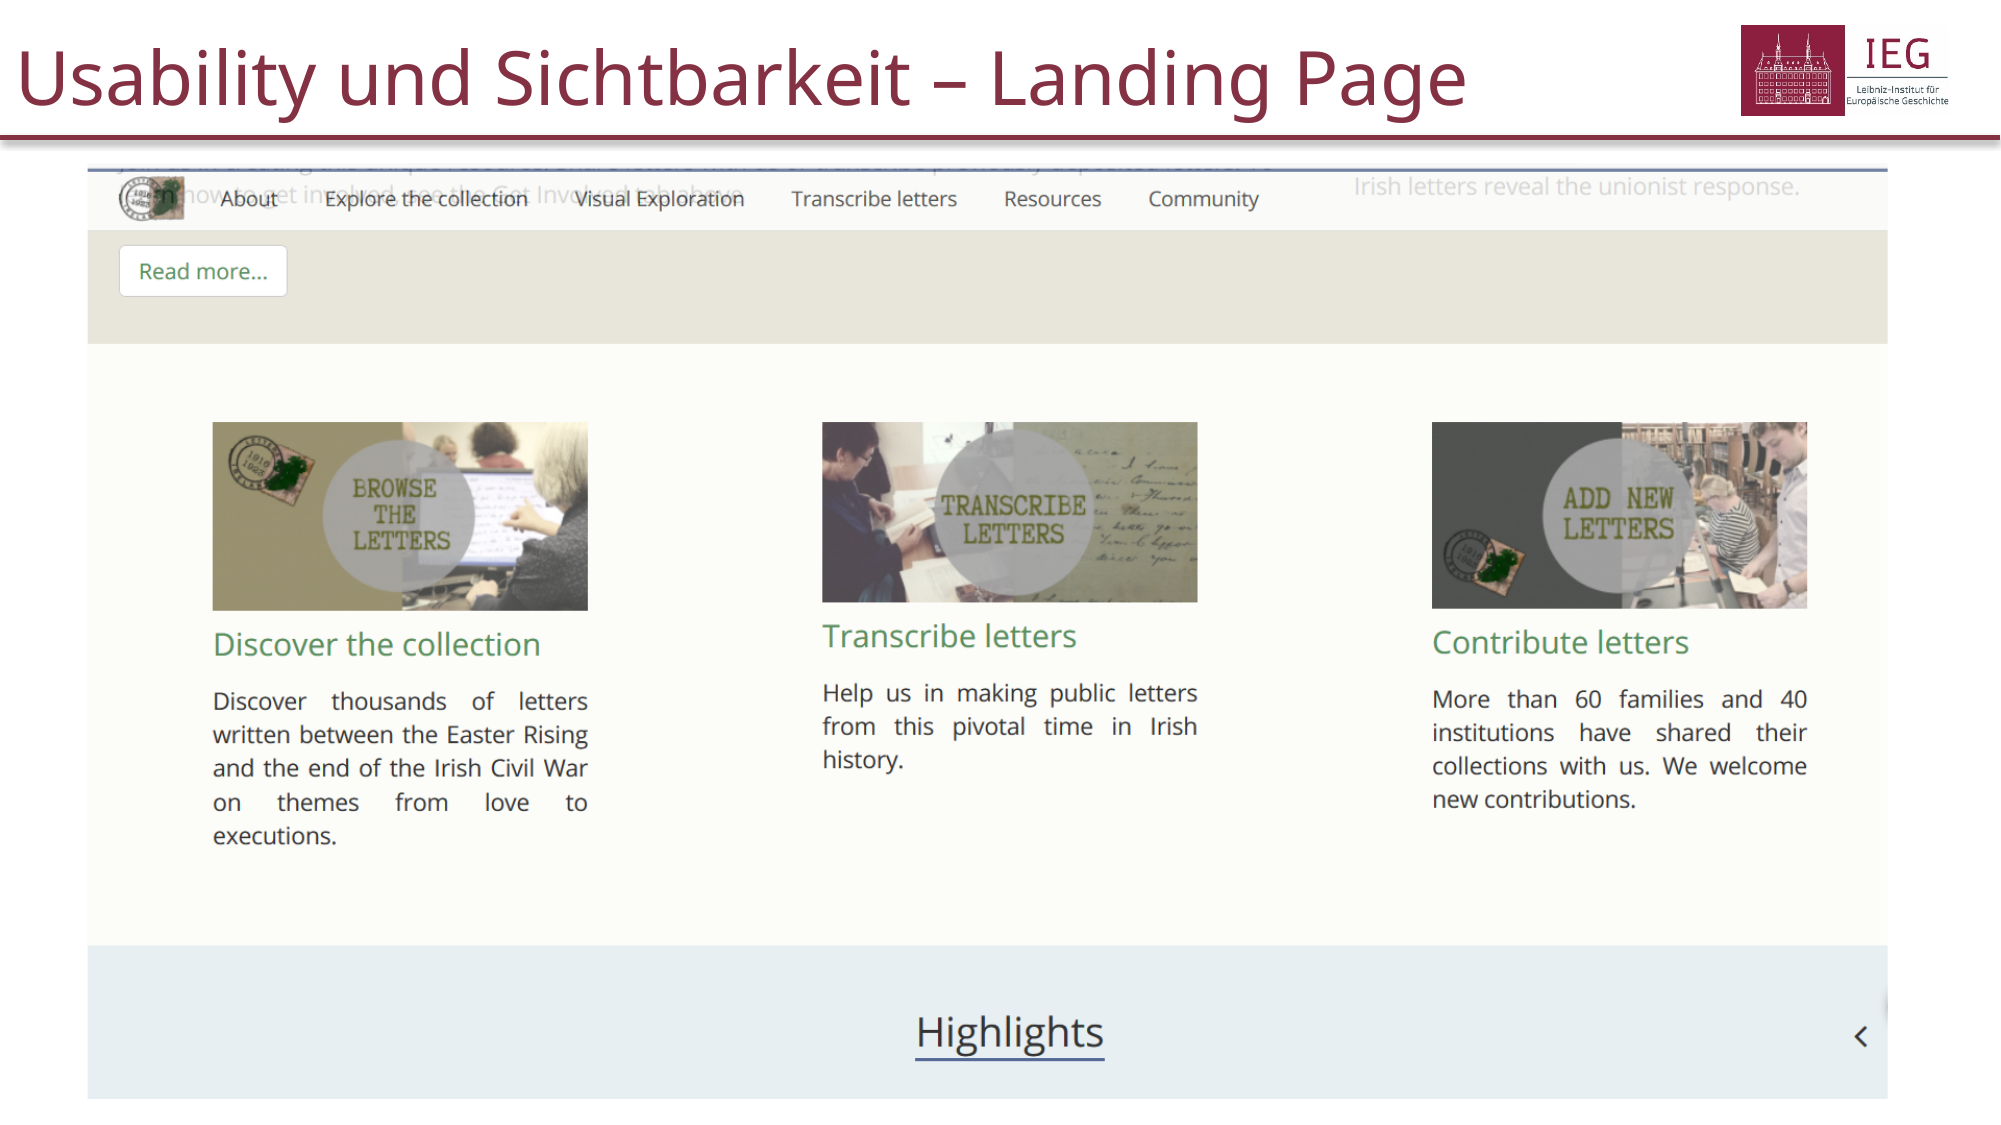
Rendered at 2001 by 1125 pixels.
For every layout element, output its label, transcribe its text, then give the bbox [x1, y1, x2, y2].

picture [87, 163, 1888, 1100]
title Usability und Sichtbarkeit – Landing Page [0, 12, 1800, 139]
picture [1800, 25, 1950, 116]
